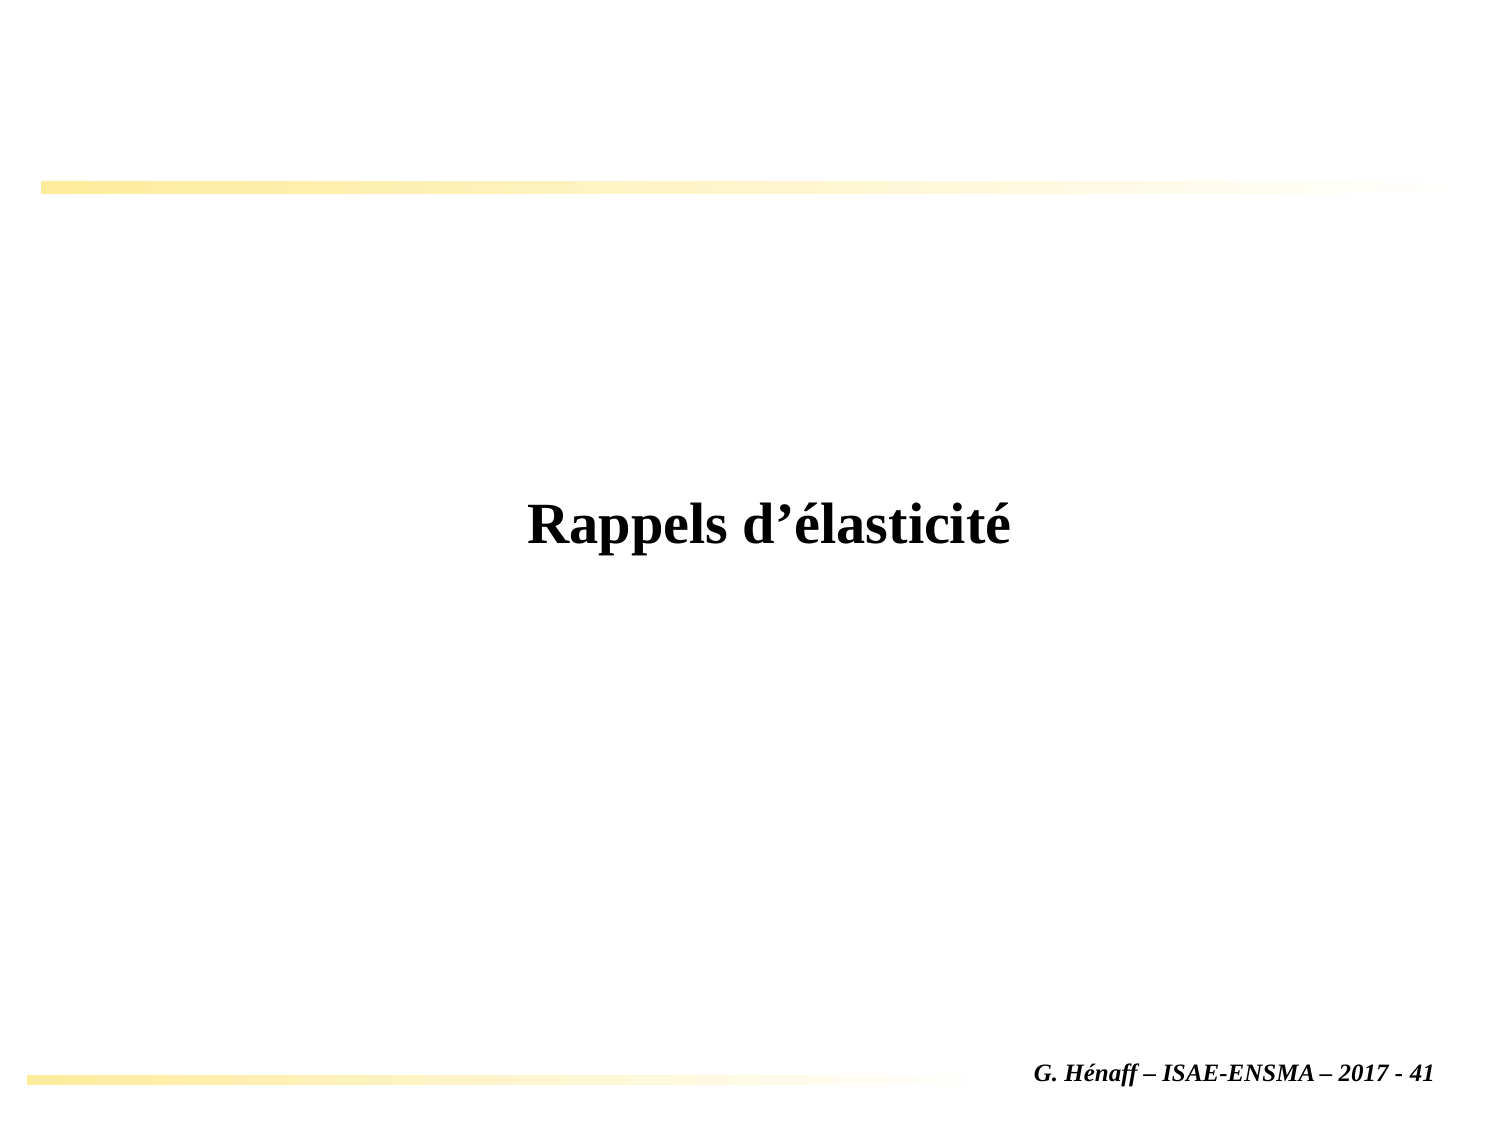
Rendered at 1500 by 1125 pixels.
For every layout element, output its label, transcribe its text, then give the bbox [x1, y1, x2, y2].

title Rappels d’élasticité [132, 426, 1408, 615]
